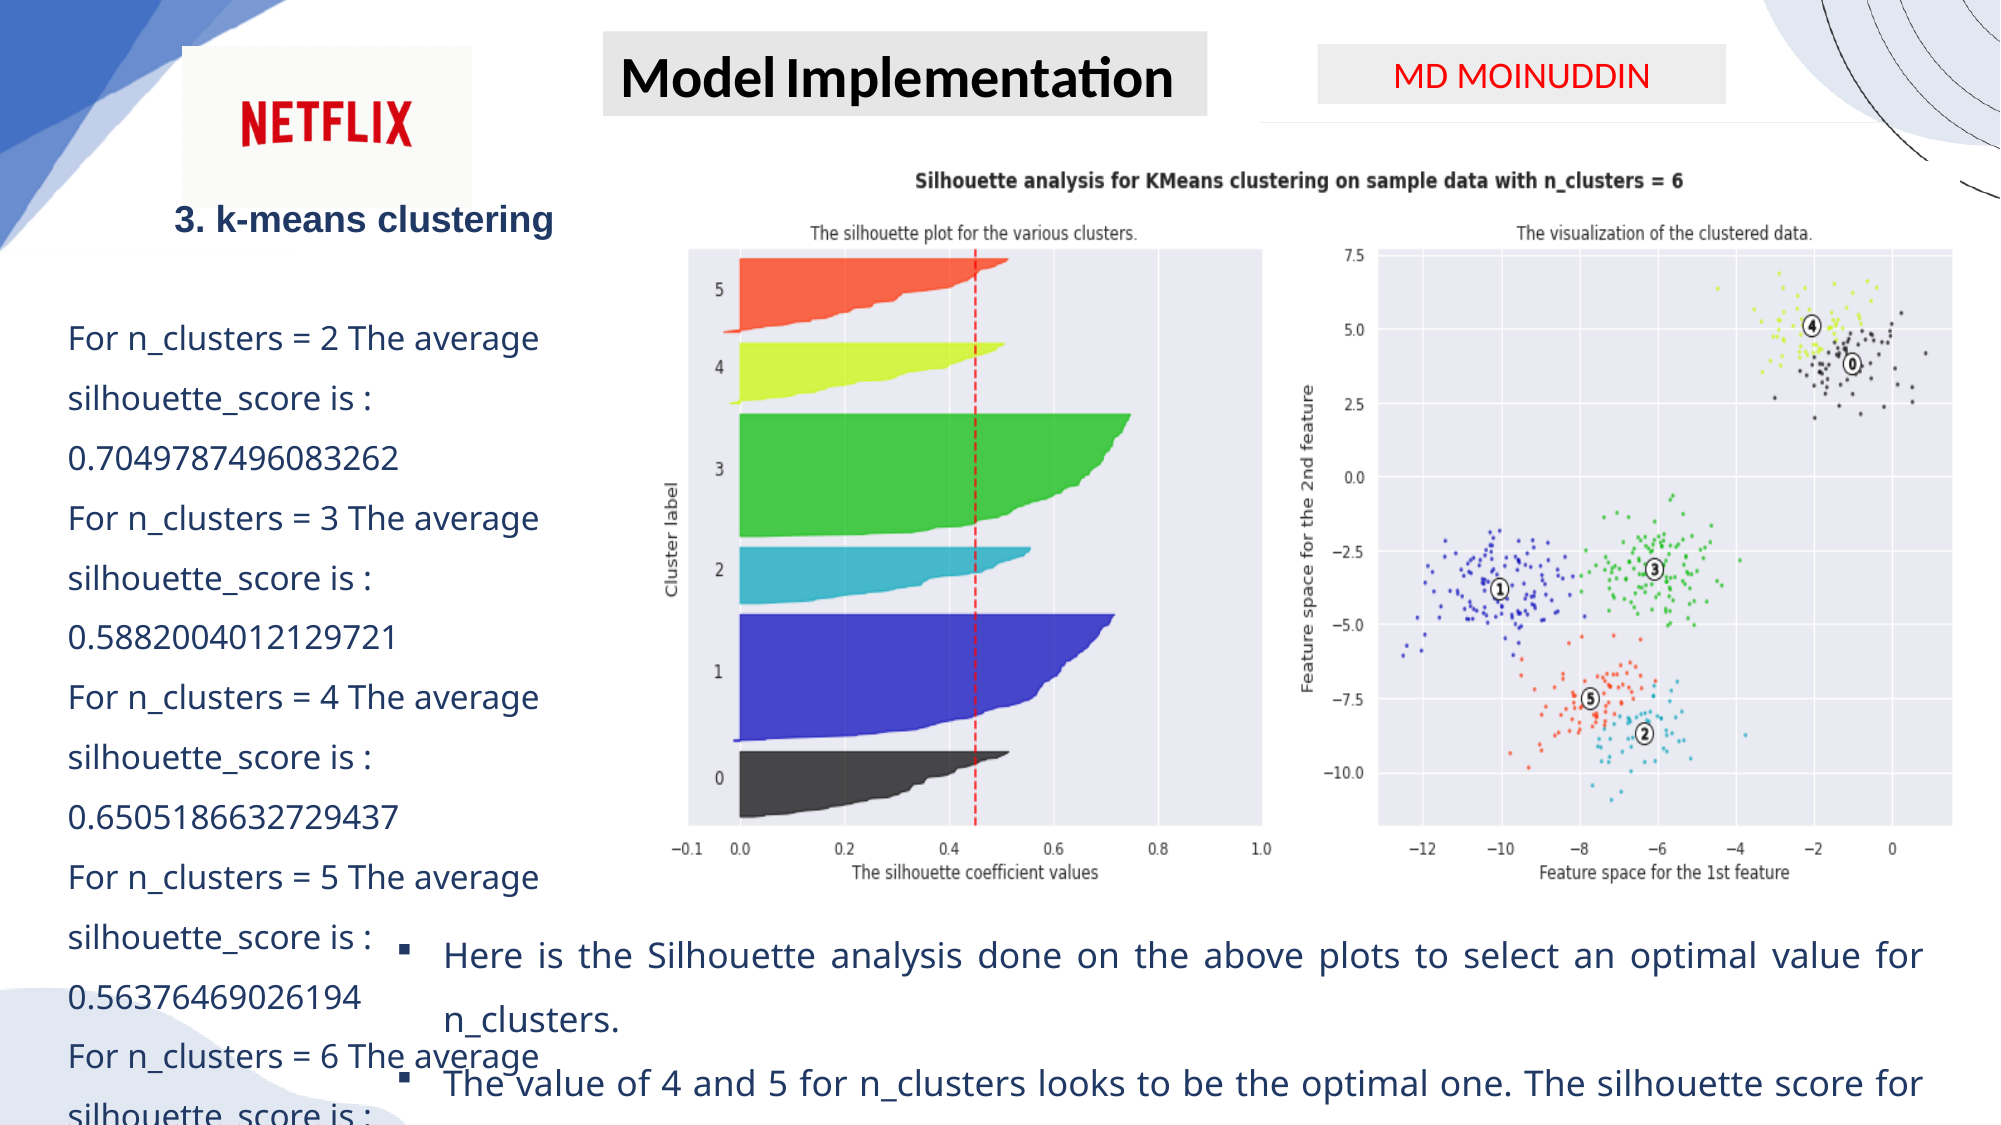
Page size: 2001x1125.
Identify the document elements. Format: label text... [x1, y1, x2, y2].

text_box Model Implementation [603, 31, 1208, 117]
text_box For n_clusters = 2 The average silhouette_score is : 0.7049787496083262 For n_clusters = 3 The average silhouette_score is : 0.5882004012129721 For n_clusters = 4 The average silhouette_score is : 0.6505186632729437 For n_clusters = 5 The average silhouette_score is : 0.56376469026194 For n_clusters = 6 The average silhouette_score is : 0.4504666294372765 [53, 289, 658, 984]
text_box 3. k-means clustering [290, 187, 606, 247]
picture [0, 0, 472, 254]
picture [0, 984, 408, 1125]
picture [657, 0, 2000, 893]
text_box Here is the Silhouette analysis done on the above plots to select an optimal value for n_clusters. The value of 4 and 5 for n_clusters looks to be the optimal one. The silhouette score for each cluster is above average silhouette scores. [381, 904, 1940, 1125]
